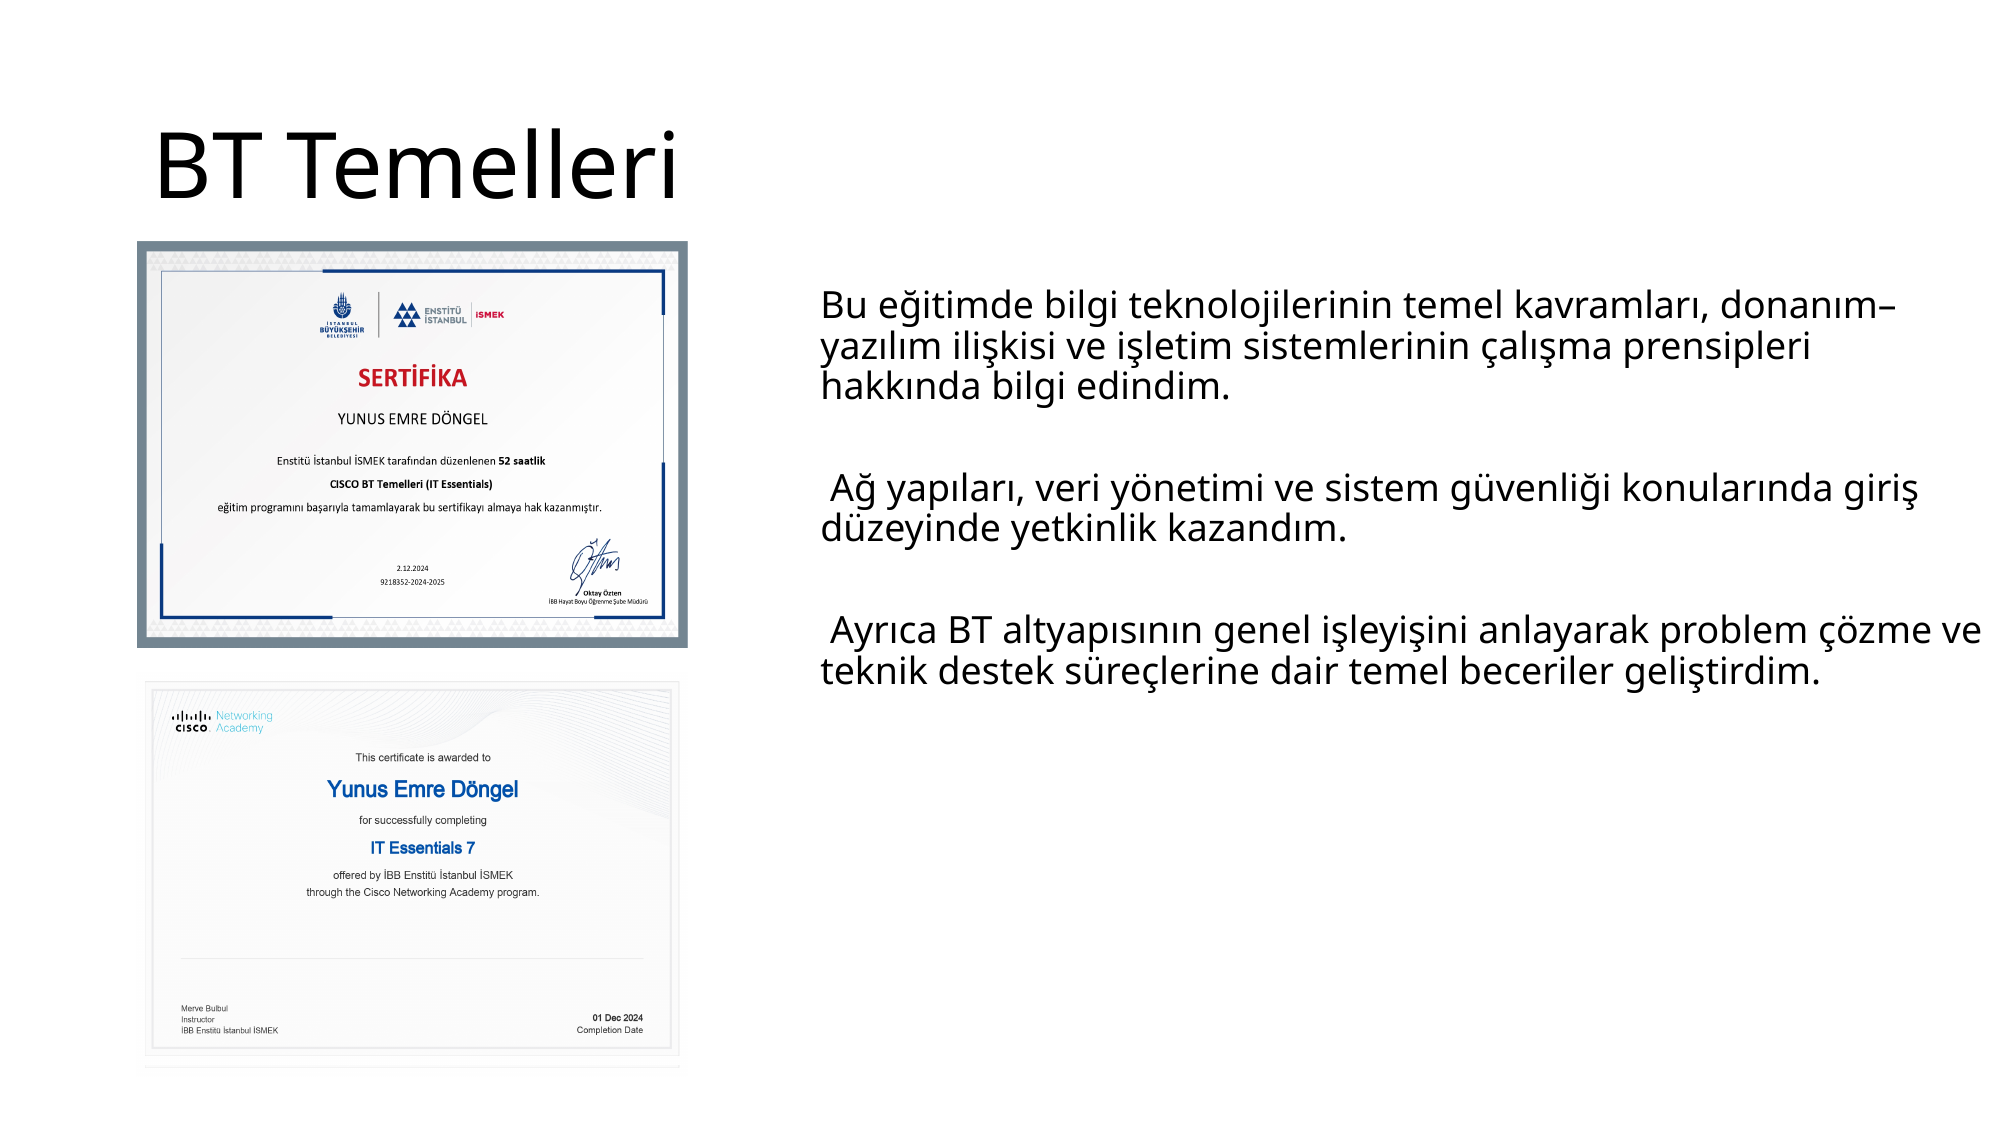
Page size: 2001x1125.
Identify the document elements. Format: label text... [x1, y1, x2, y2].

list Bu eğitimde bilgi teknolojilerinin temel kavramları, donanım–yazılım ilişkisi ve işletim sistemlerinin çalışma prensipleri hakkında bilgi edindim. Ağ yapıları, veri yönetimi ve sistem güvenliği konularında giriş düzeyinde yetkinlik kazandım. Ayrıca BT altyapısının genel işleyişini anlayarak problem çözme ve teknik destek süreçlerine dair temel beceriler geliştirdim. [805, 278, 1999, 1014]
title BT Temelleri [137, 59, 1863, 278]
picture [136, 241, 688, 649]
picture [136, 671, 689, 1078]
